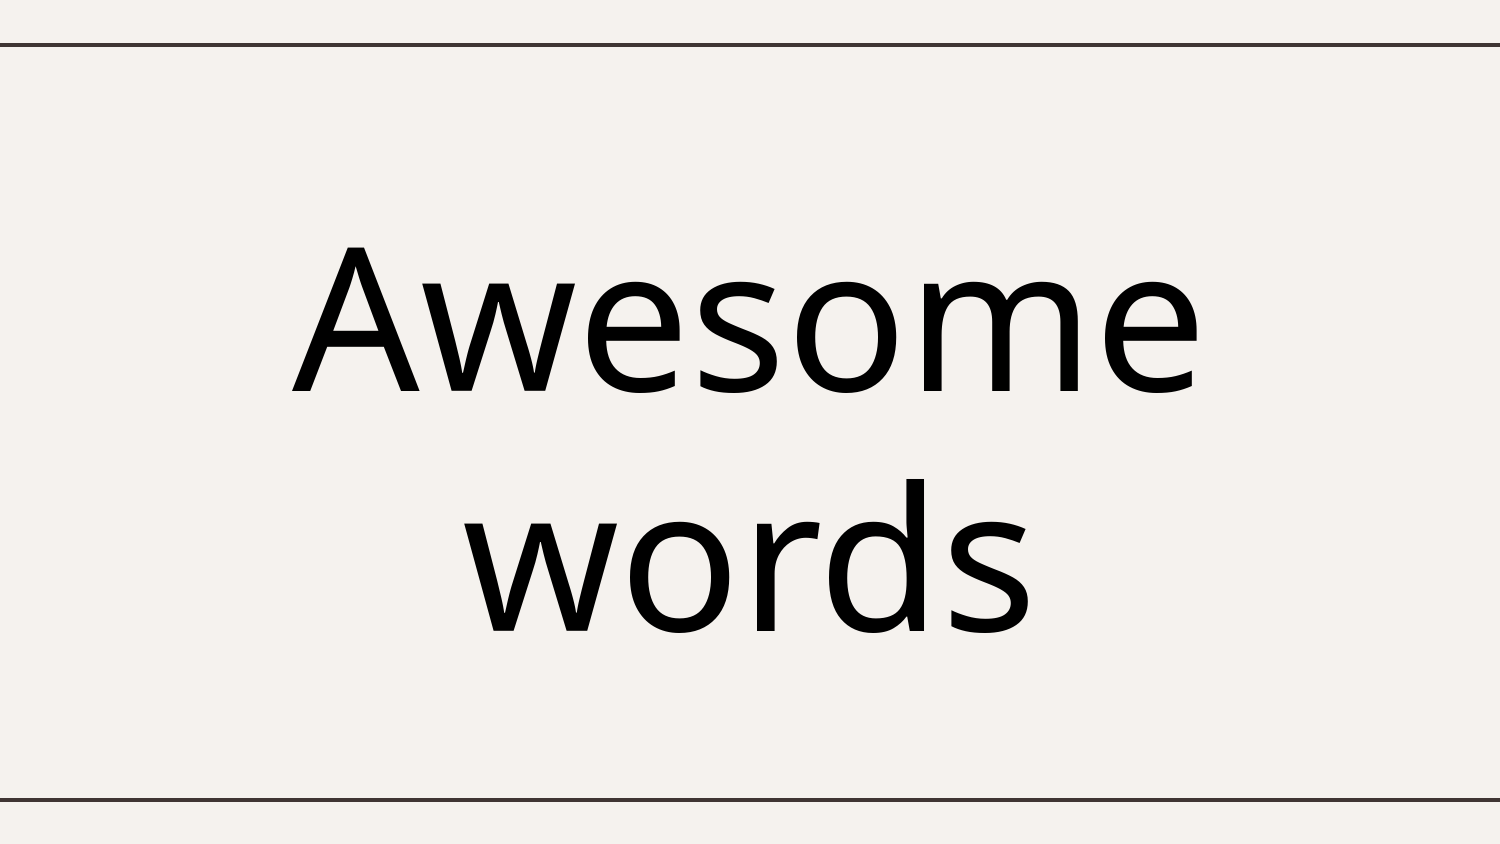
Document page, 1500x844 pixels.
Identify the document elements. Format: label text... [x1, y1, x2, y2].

title Awesome words [184, 176, 1316, 645]
